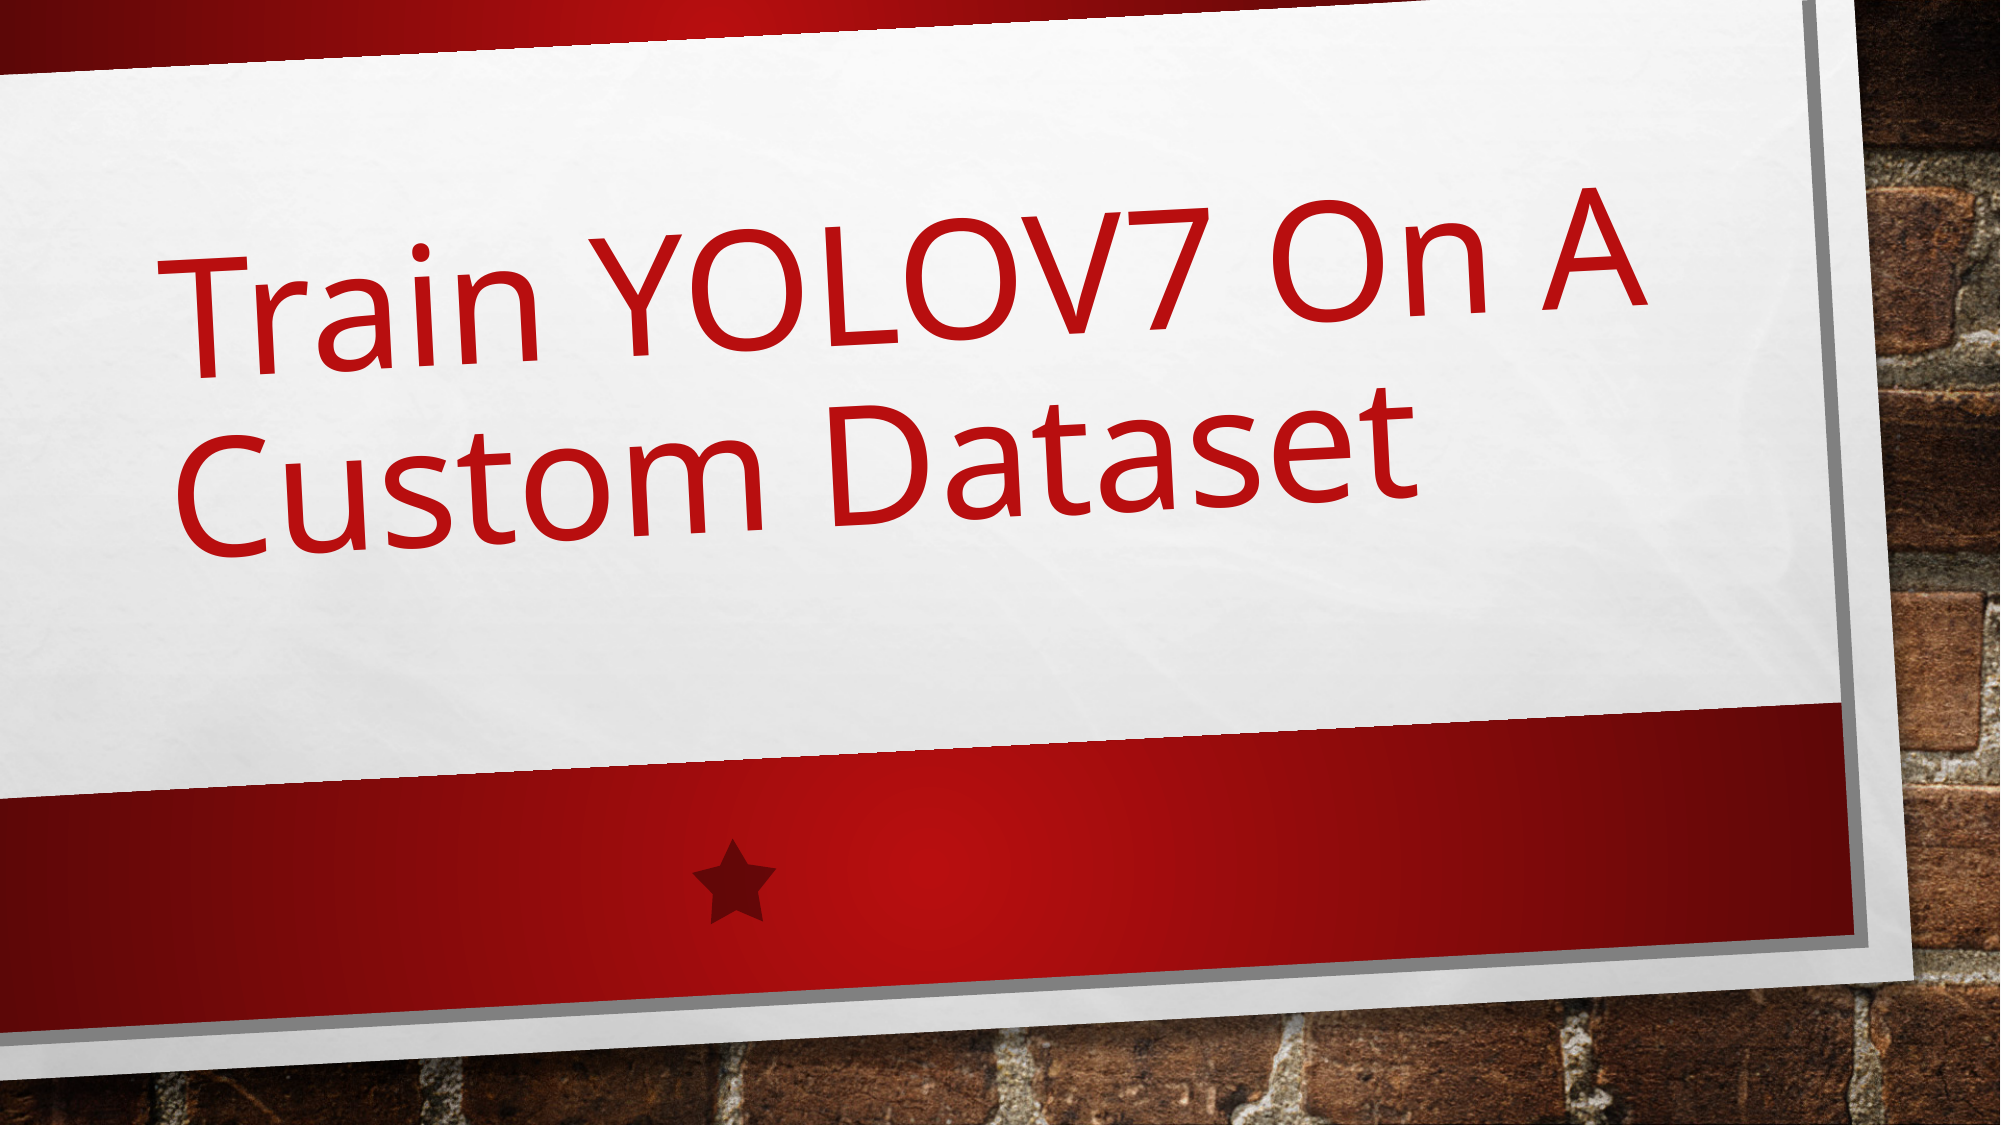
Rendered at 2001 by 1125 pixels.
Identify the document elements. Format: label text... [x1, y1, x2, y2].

title Train YOLOV7 On A Custom Dataset [135, 67, 1758, 605]
picture [0, 0, 2000, 1125]
